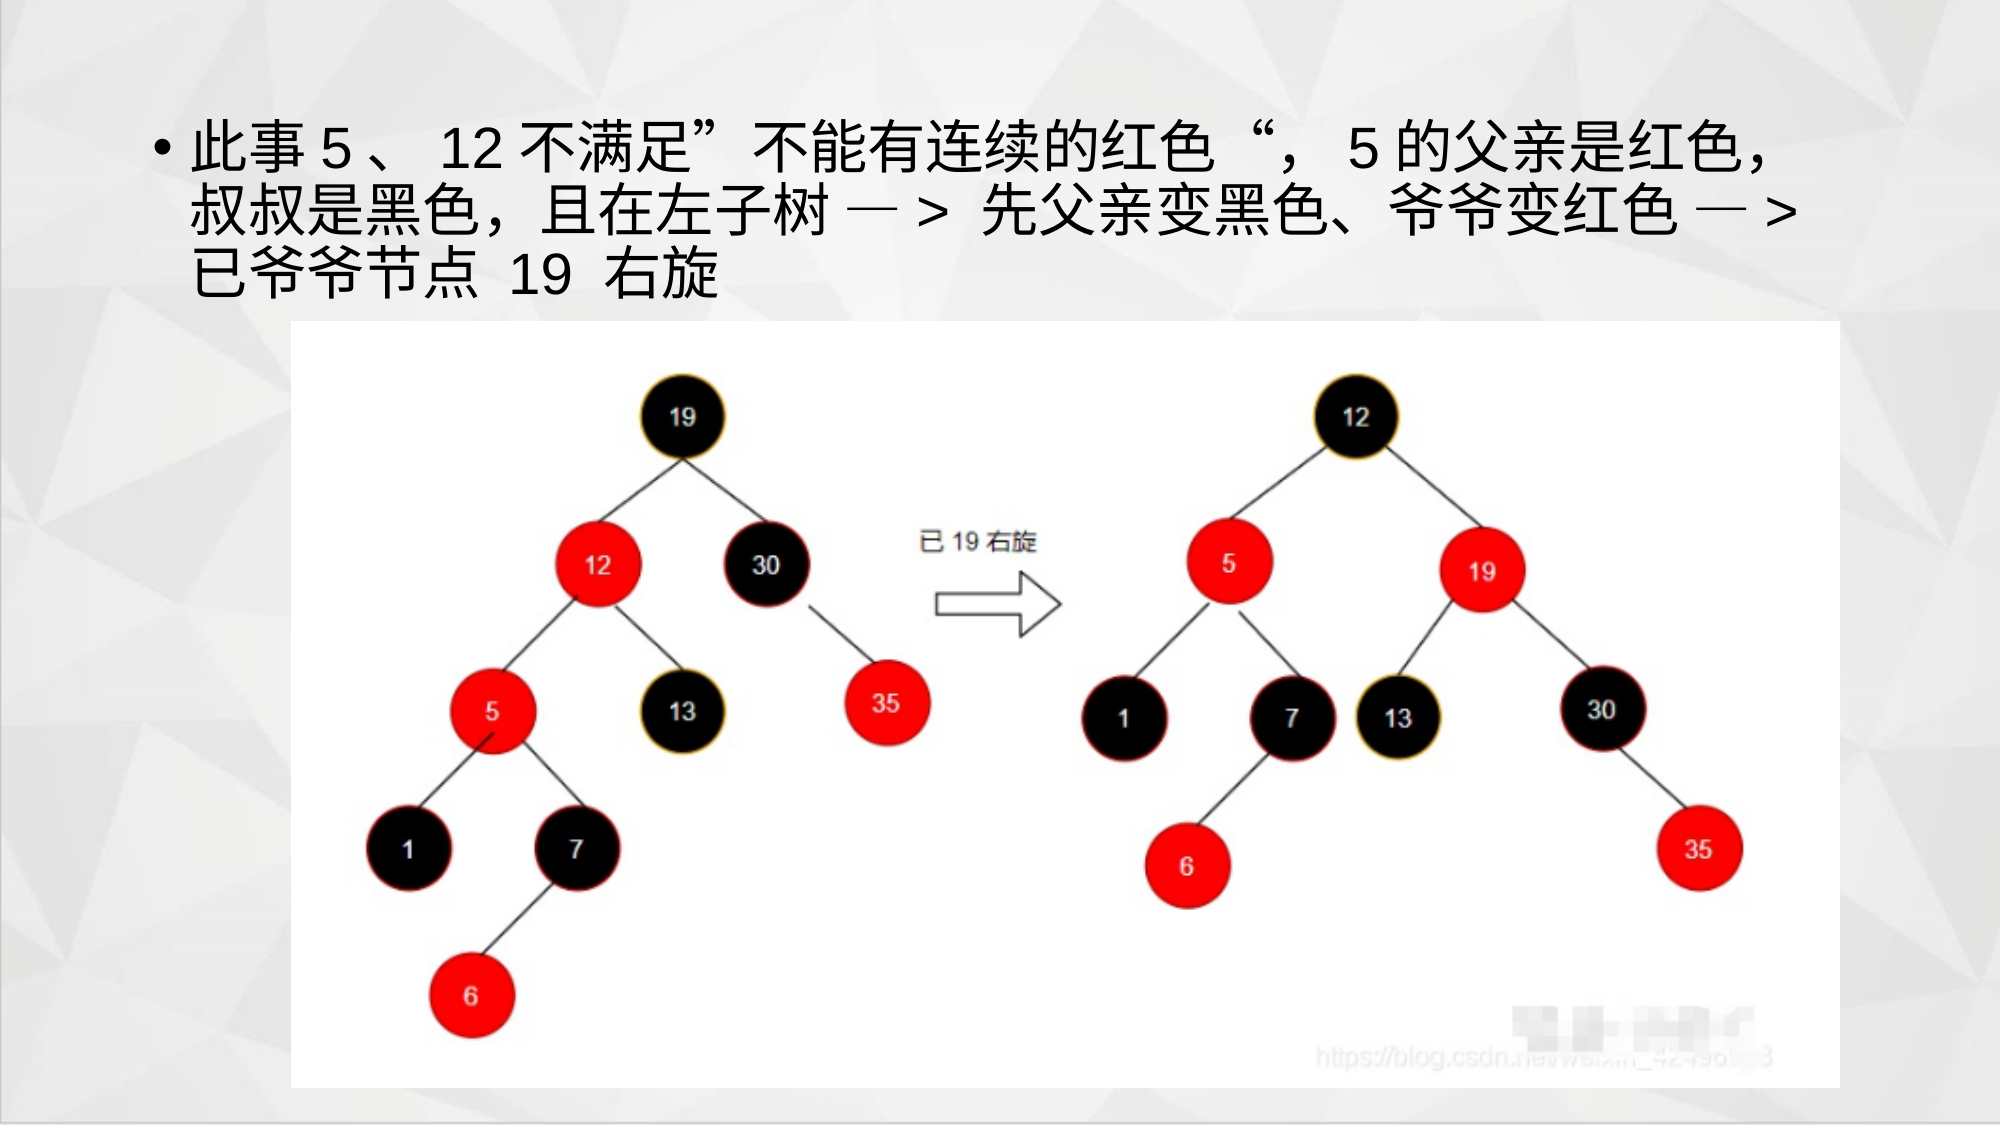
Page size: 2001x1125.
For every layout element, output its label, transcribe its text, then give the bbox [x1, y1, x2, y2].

picture [0, 0, 2000, 1125]
list 此事5、12不满足”不能有连续的红色“，5的父亲是红色，叔叔是黑色，且在左子树 —> 先父亲变黑色、爷爷变红色 —> 已爷爷节点 19 右旋 [137, 110, 1863, 1014]
